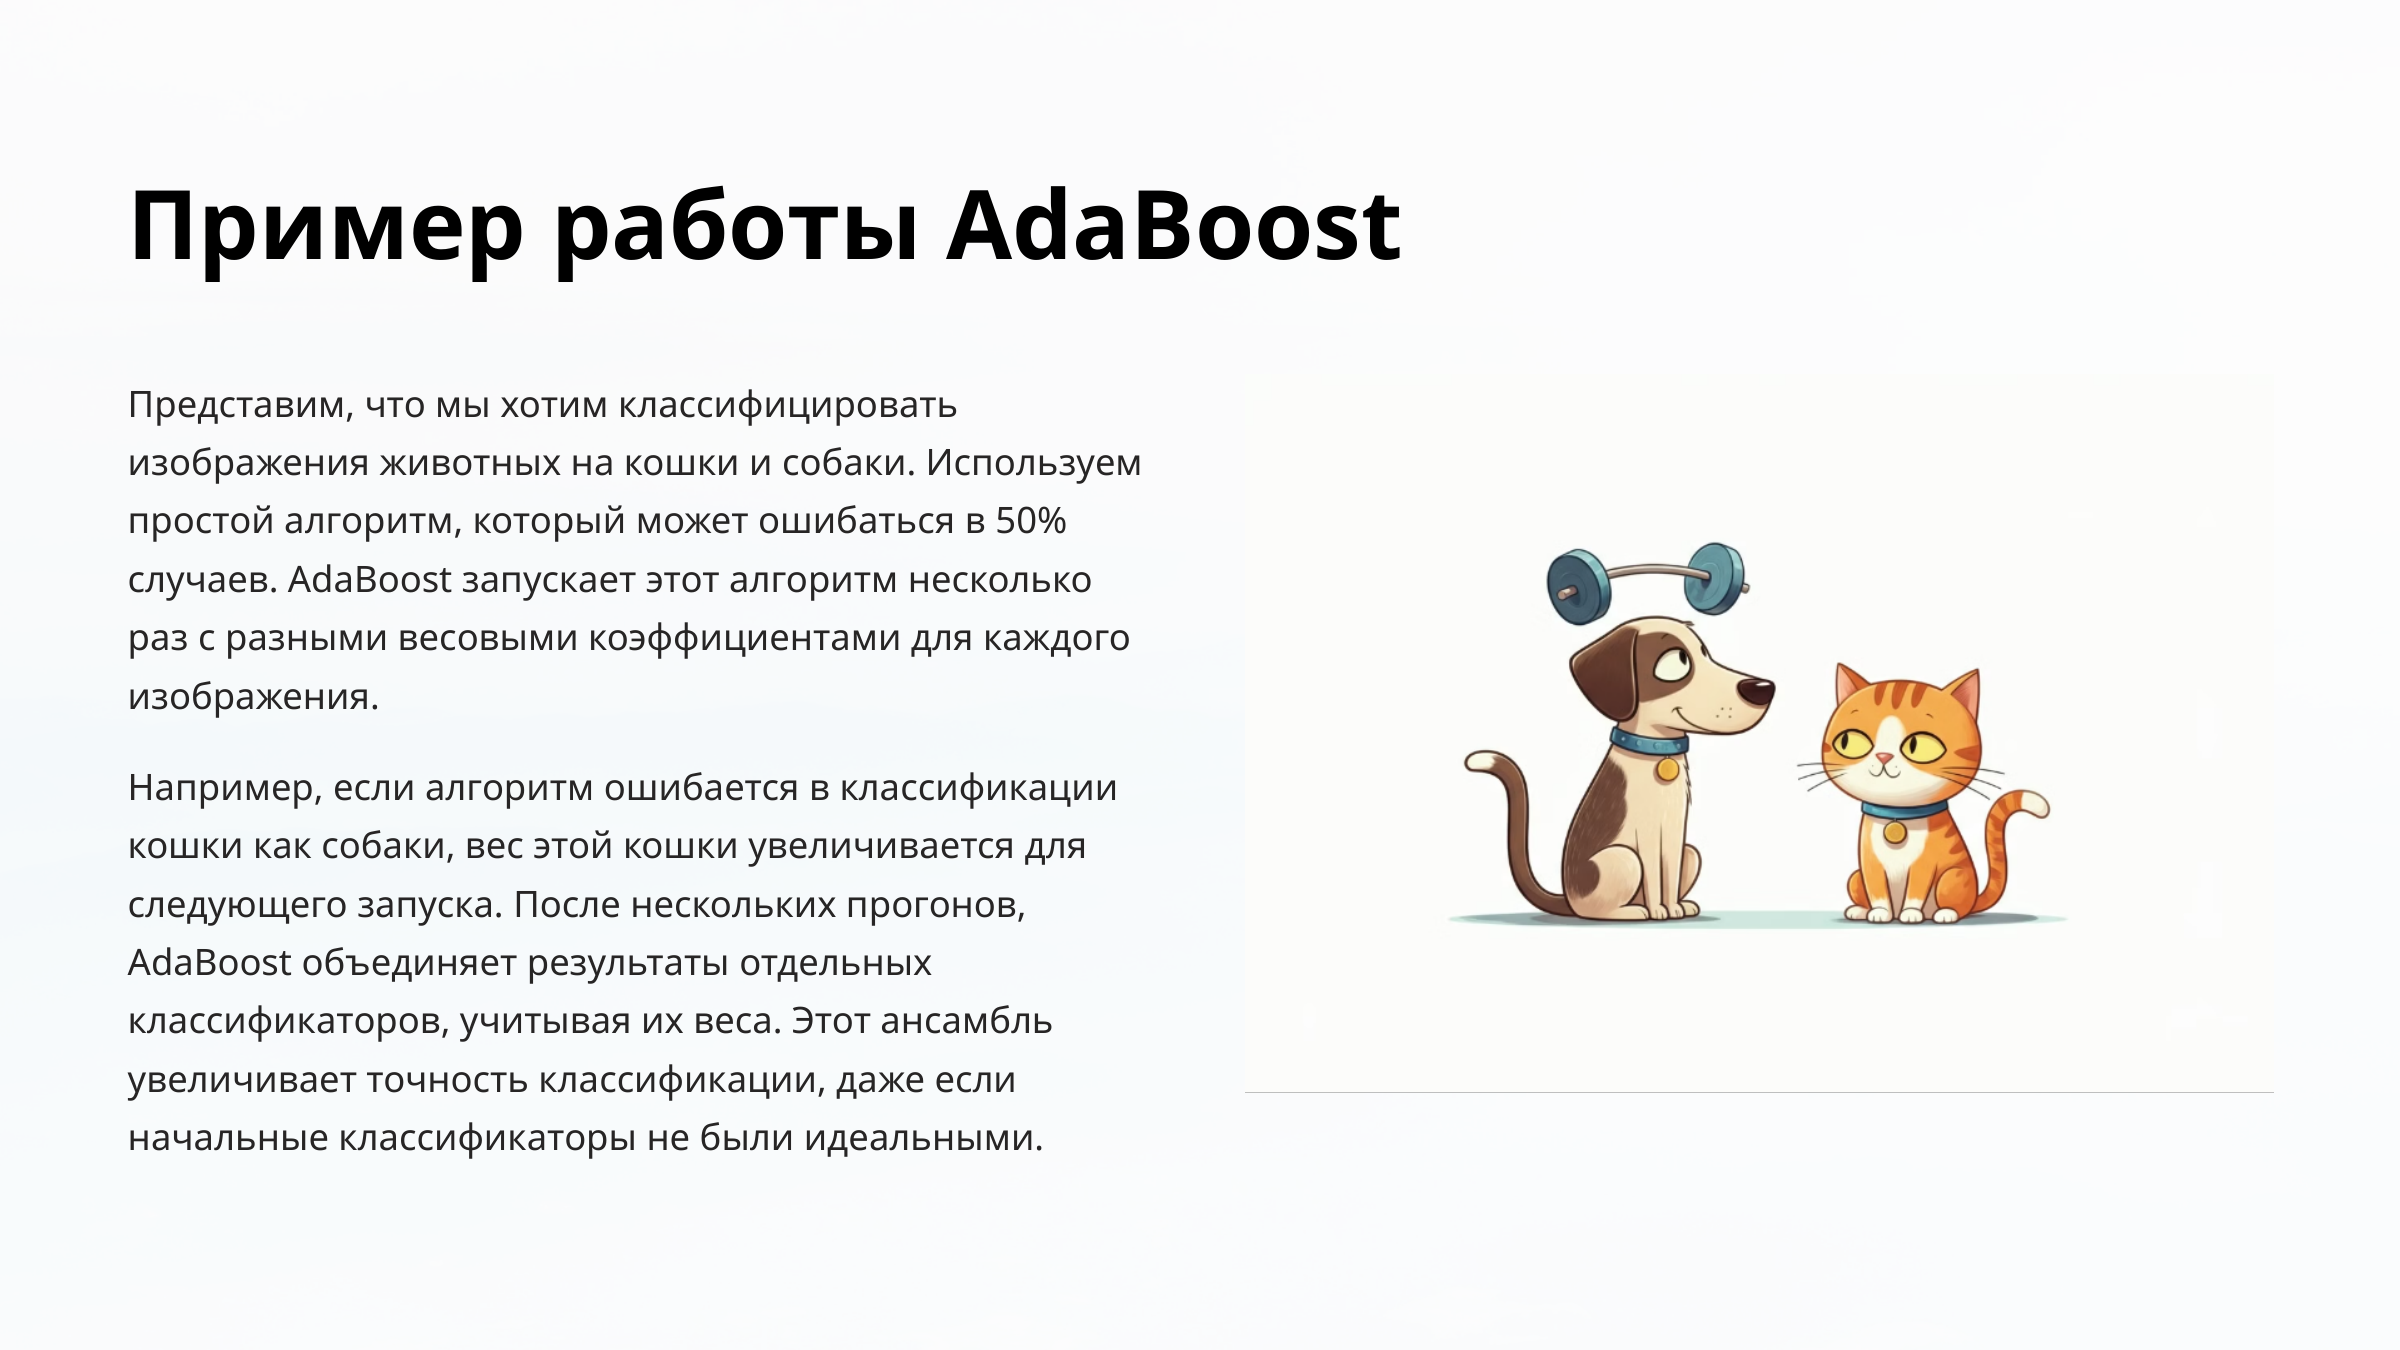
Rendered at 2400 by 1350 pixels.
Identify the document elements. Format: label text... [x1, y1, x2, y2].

text_box Представим, что мы хотим классифицировать изображения животных на кошки и собаки. Используем простой алгоритм, который может ошибаться в 50% случаев. AdaBoost запускает этот алгоритм несколько раз с разными весовыми коэффициентами для каждого изображения. [127, 366, 1156, 717]
text_box Например, если алгоритм ошибается в классификации кошки как собаки, вес этой кошки увеличивается для следующего запуска. После нескольких прогонов, AdaBoost объединяет результаты отдельных классификаторов, учитывая их веса. Этот ансамбль увеличивает точность классификации, даже если начальные классификаторы не были идеальными. [127, 749, 1156, 1159]
picture [1245, 374, 2274, 1094]
text_box Пример работы AdaBoost [127, 158, 1359, 279]
